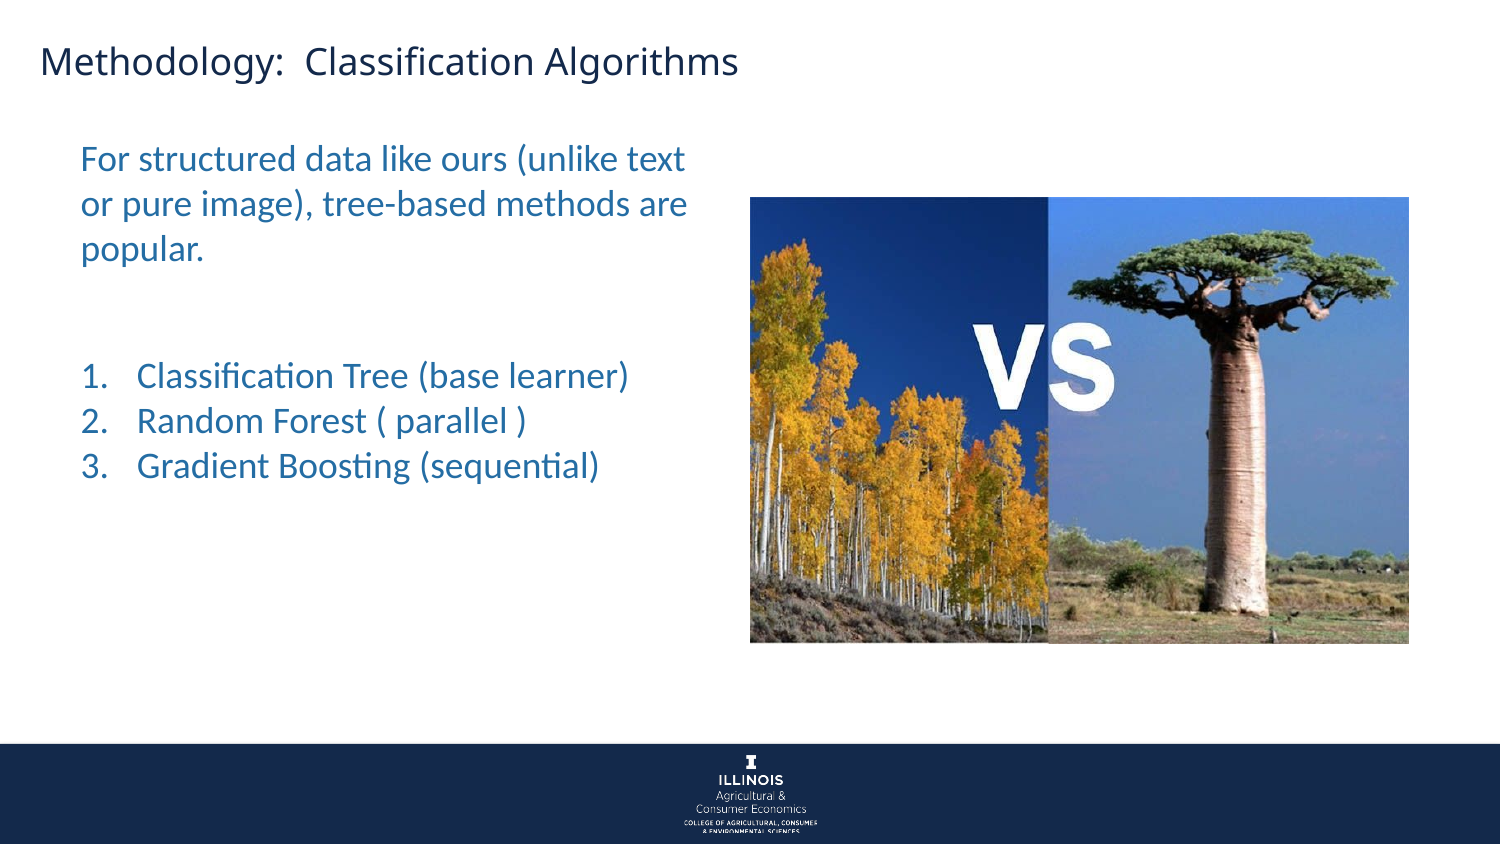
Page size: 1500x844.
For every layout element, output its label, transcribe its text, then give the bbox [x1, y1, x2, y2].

picture [749, 196, 1409, 644]
text_box For structured data like ours (unlike text or pure image), tree-based methods are popular. [65, 126, 740, 277]
text_box Methodology: Classification Algorithms [24, 30, 816, 91]
text_box Classification Tree (base learner) Random Forest ( parallel ) Gradient Boosting (sequential) [65, 283, 711, 583]
